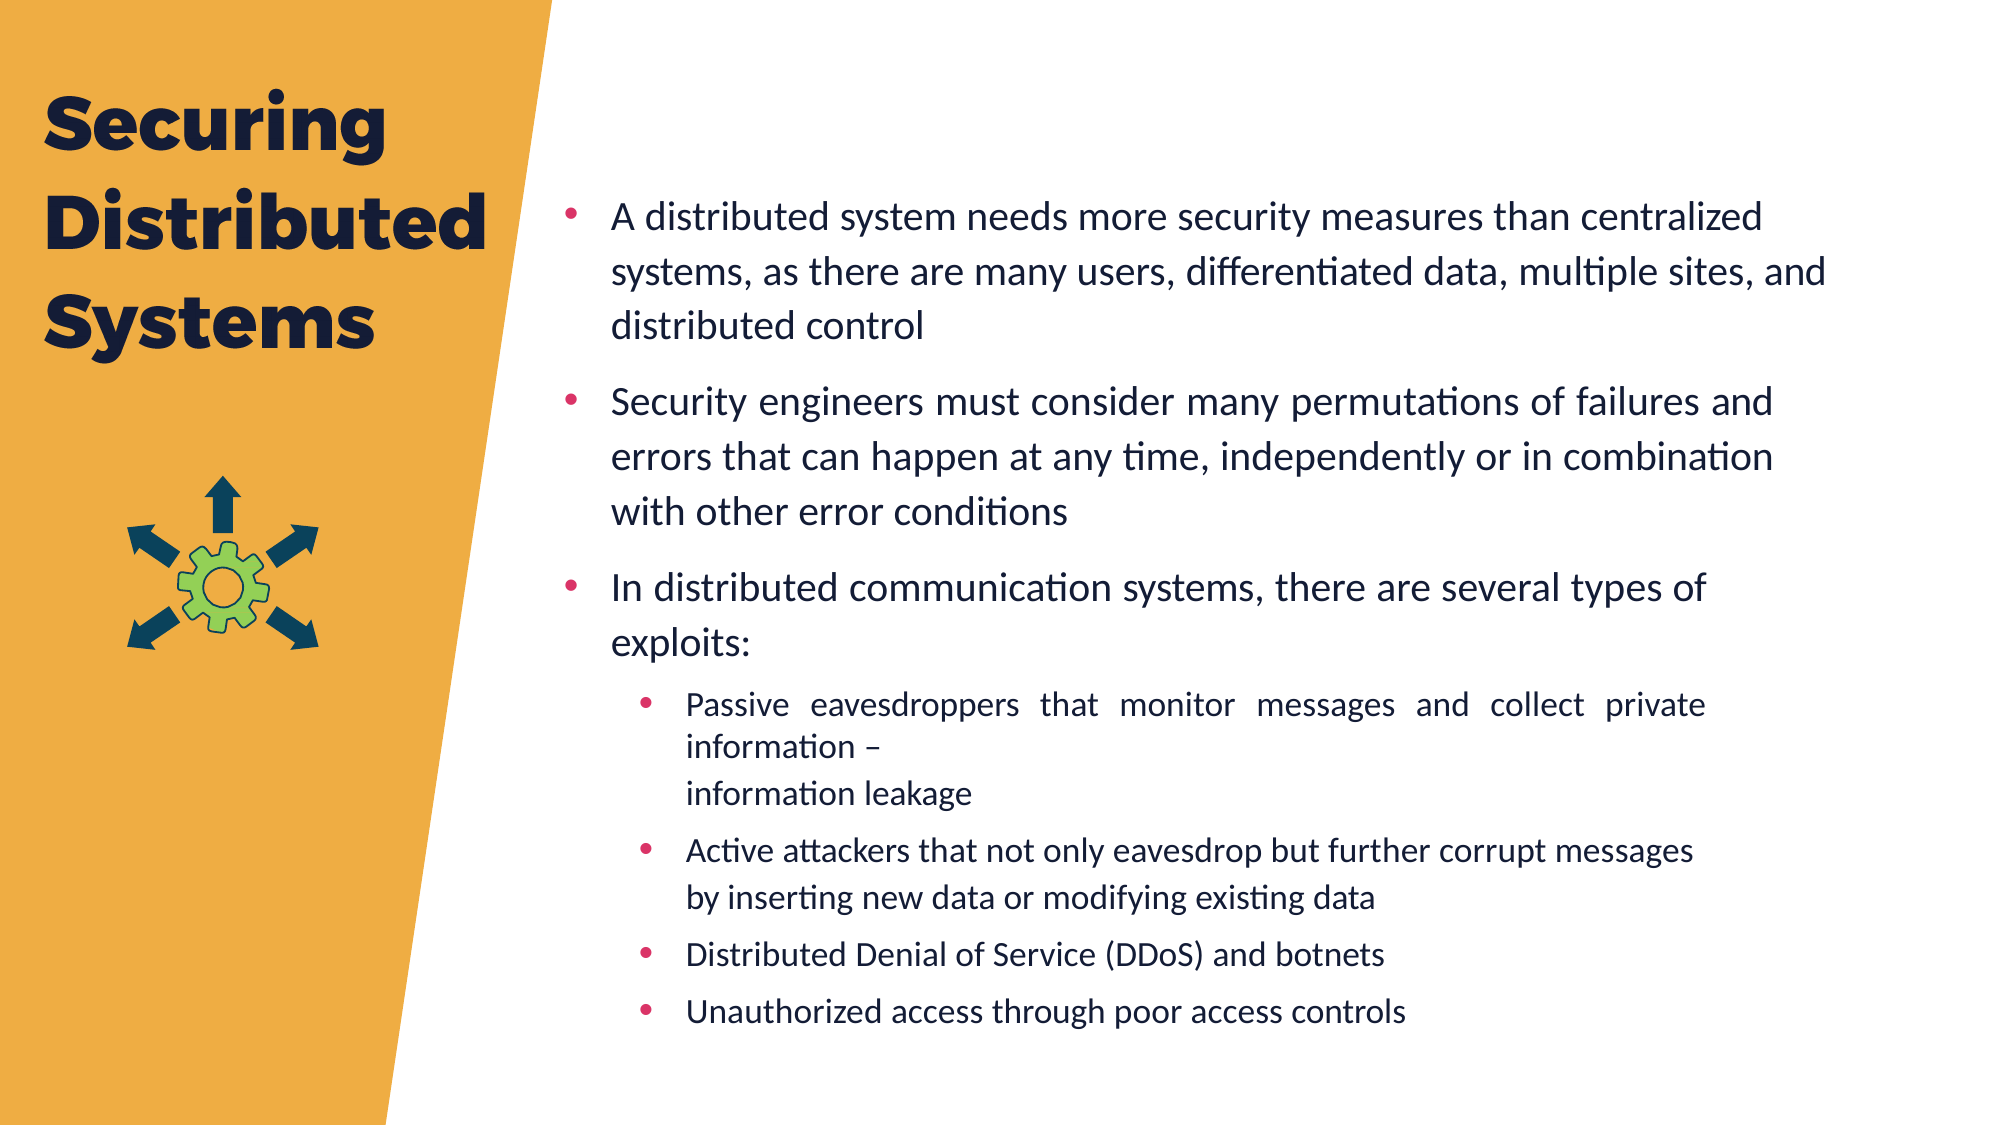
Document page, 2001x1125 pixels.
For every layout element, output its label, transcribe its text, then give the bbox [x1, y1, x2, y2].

text_box A distributed system needs more security measures than centralized systems, as there are many users, differentiated data, multiple sites, and distributed control Security engineers must consider many permutations of failures and errors that can happen at any time, independently or in combination with other error conditions In distributed communication systems, there are several types of exploits: Passive eavesdroppers that monitor messages and collect private information – information leakage Active attackers that not only eavesdrop but further corrupt messages by inserting new data or modifying existing data Distributed Denial of Service (DDoS) and botnets Unauthorized access through poor access controls [561, 181, 1837, 1031]
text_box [0, 0, 553, 1125]
